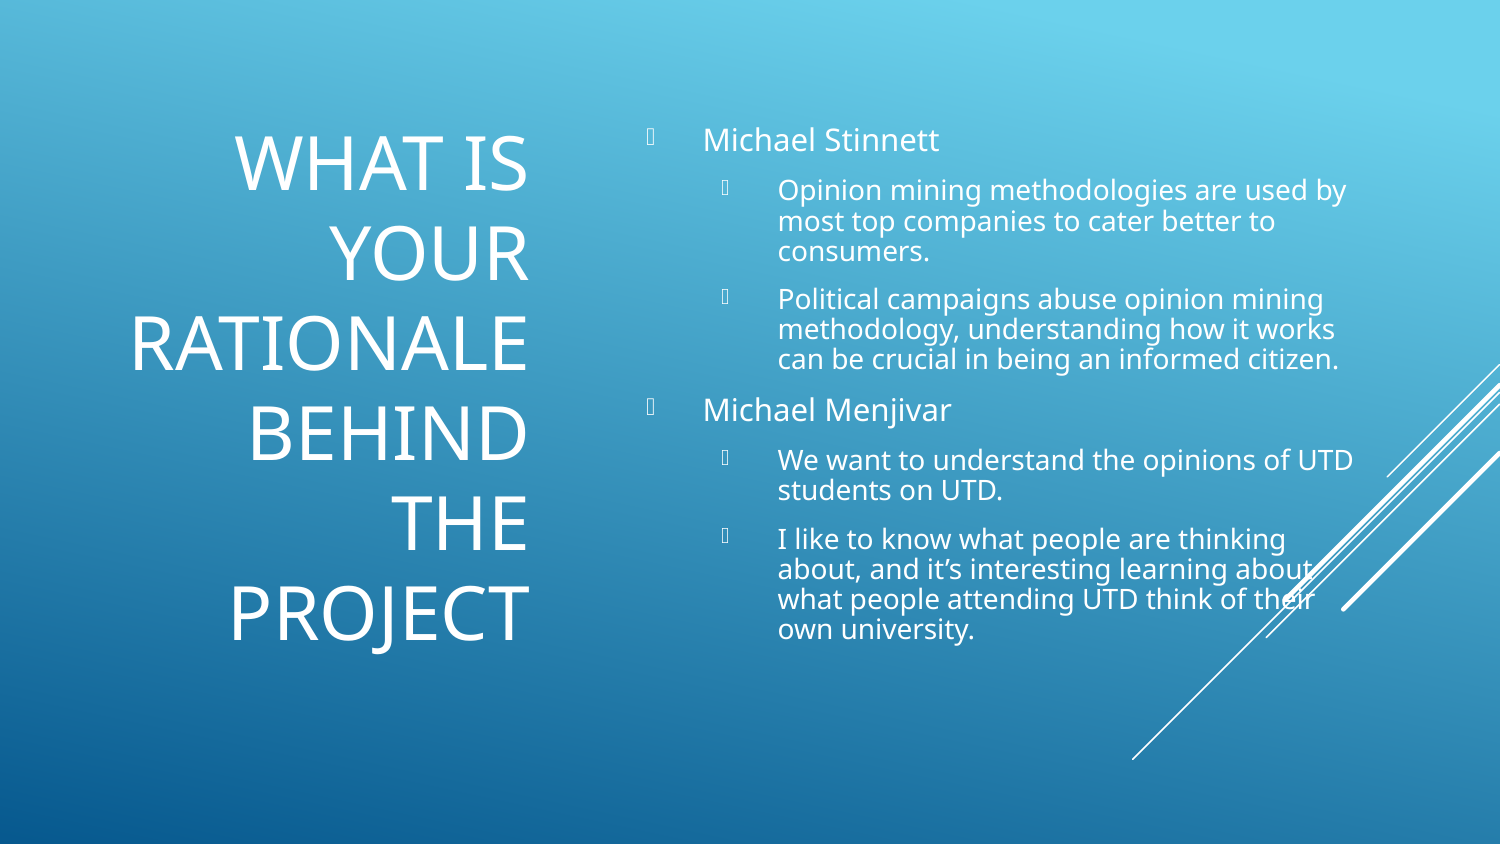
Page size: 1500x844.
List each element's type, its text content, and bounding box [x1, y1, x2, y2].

title What is your rationale behind the project [84, 84, 546, 687]
list Michael Stinnett Opinion mining methodologies are used by most top companies to cater better to consumers. Political campaigns abuse opinion mining methodology, understanding how it works can be crucial in being an informed citizen. Michael Menjivar We want to understand the opinions of UTD students on UTD. I like to know what people are thinking about, and it’s interesting learning about what people attending UTD think of their own university. [612, 84, 1387, 687]
